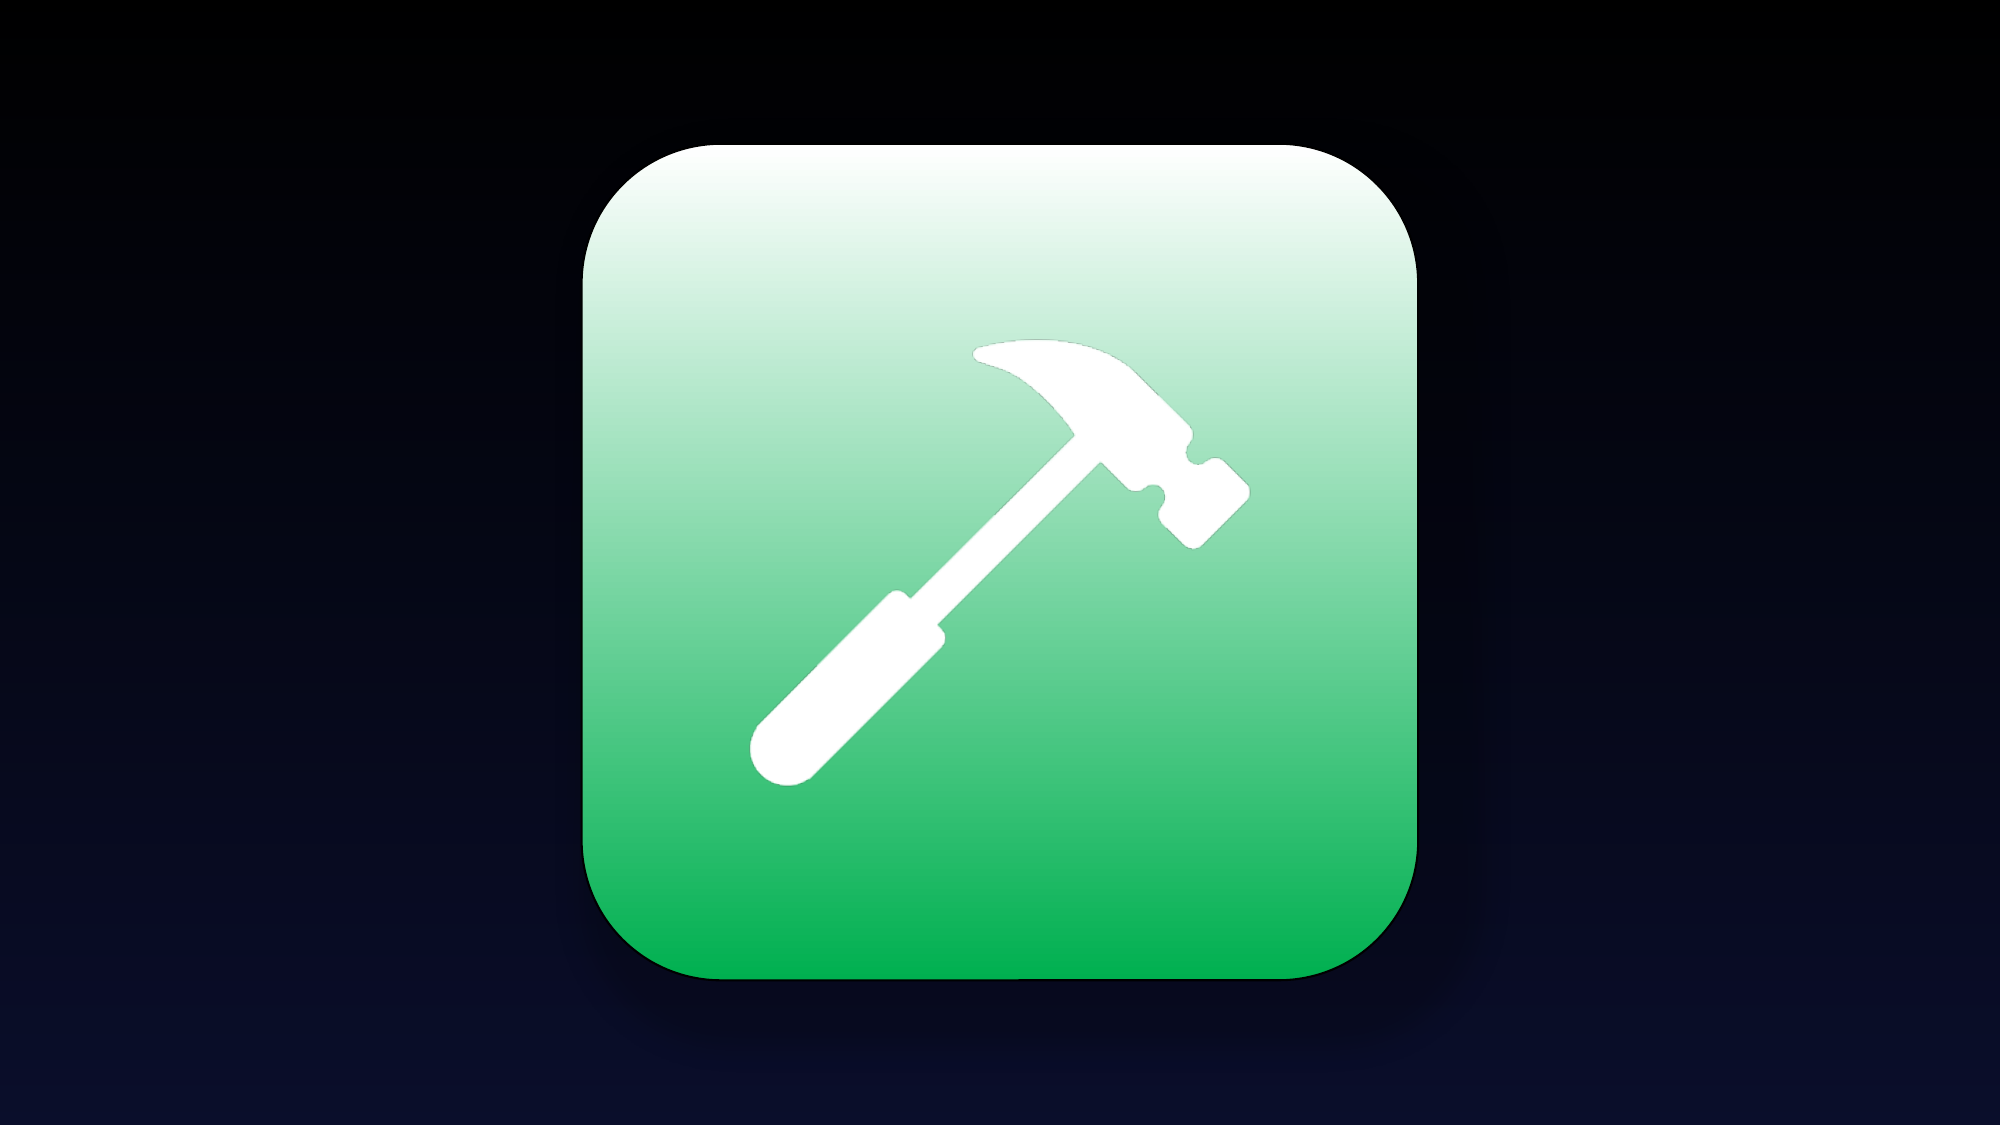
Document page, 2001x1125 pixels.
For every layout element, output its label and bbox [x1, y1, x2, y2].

text_box [581, 143, 1419, 981]
